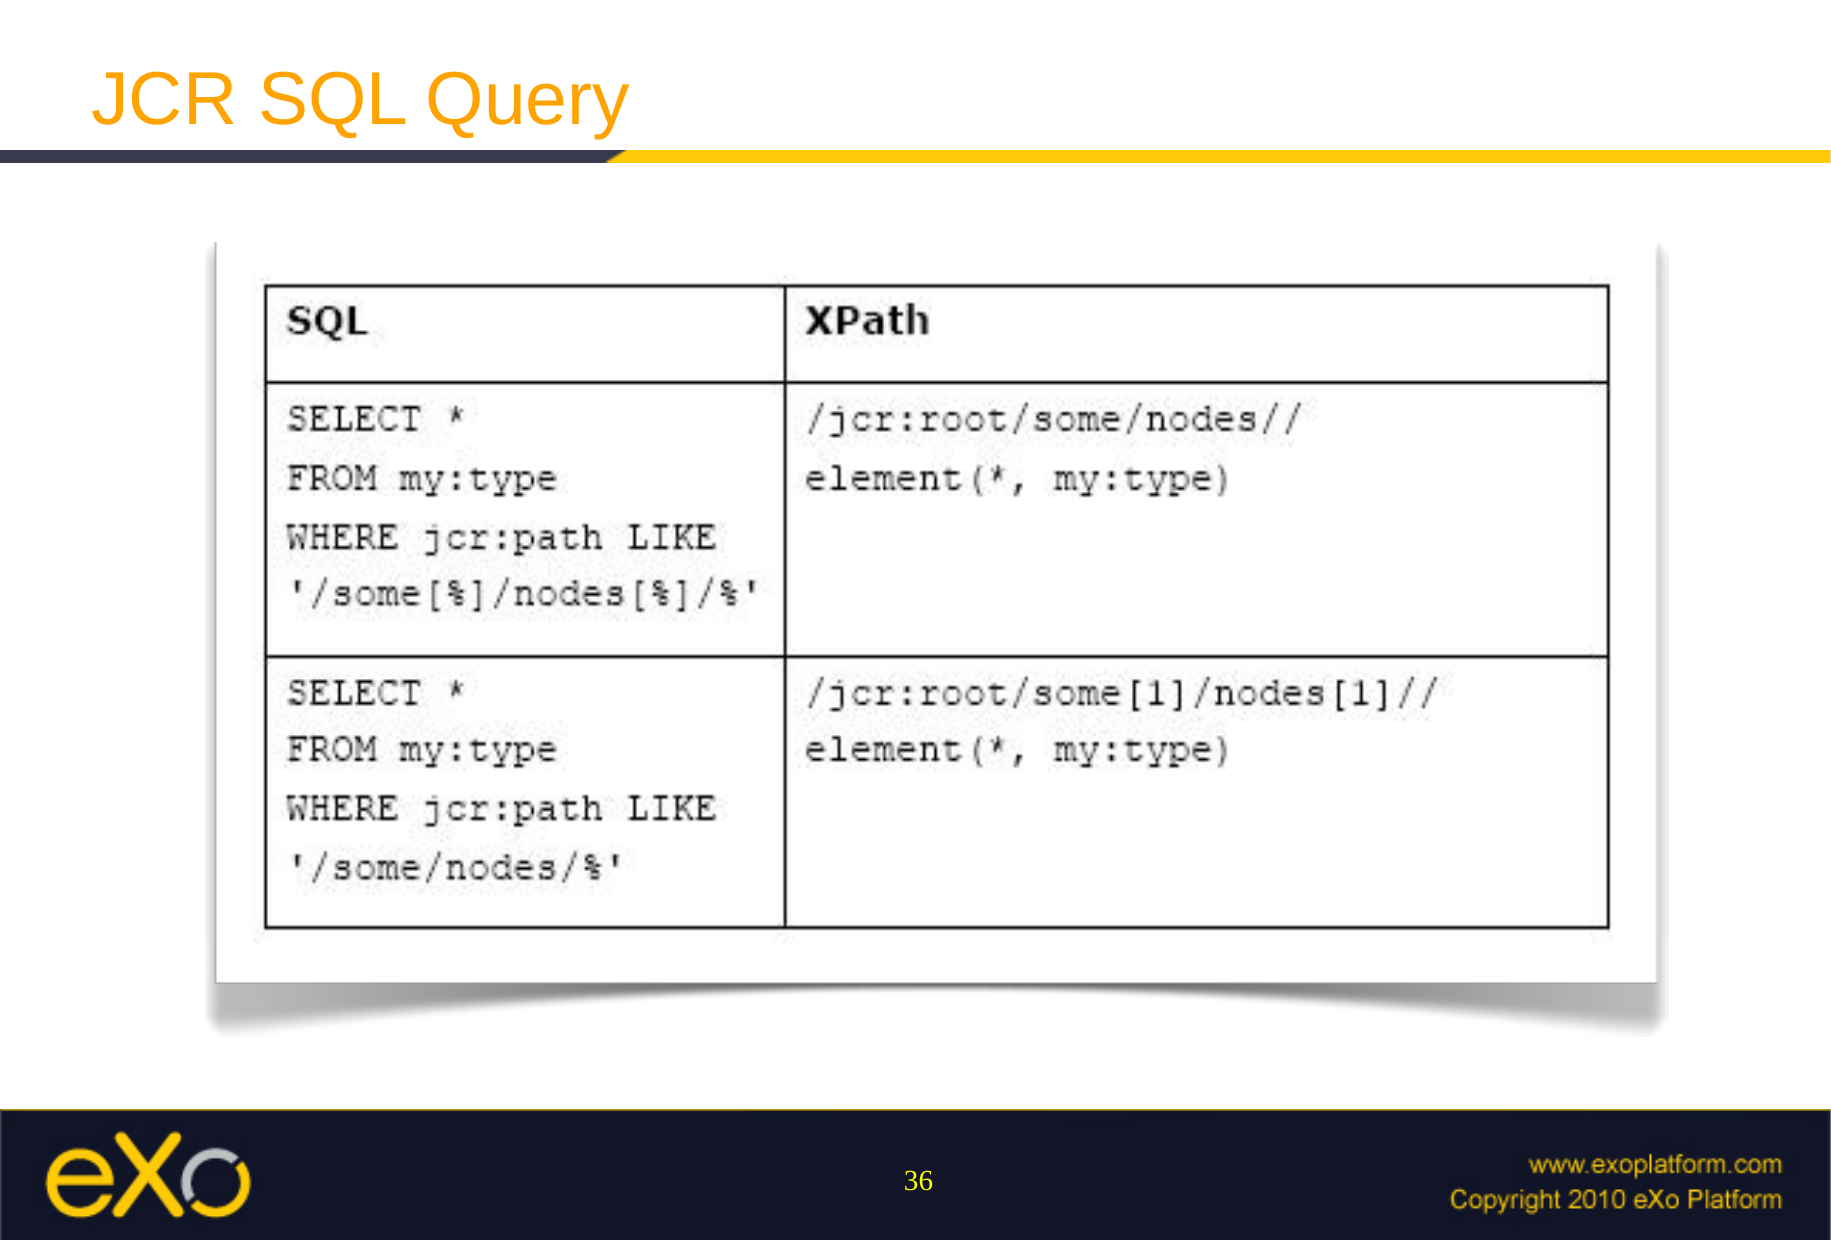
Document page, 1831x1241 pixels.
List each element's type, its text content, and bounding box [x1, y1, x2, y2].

text_box JCR SQL Query [91, 49, 1739, 151]
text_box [205, 241, 1669, 1037]
picture [0, 150, 1831, 163]
text_box [91, 232, 1739, 1070]
picture [0, 1109, 1831, 1240]
